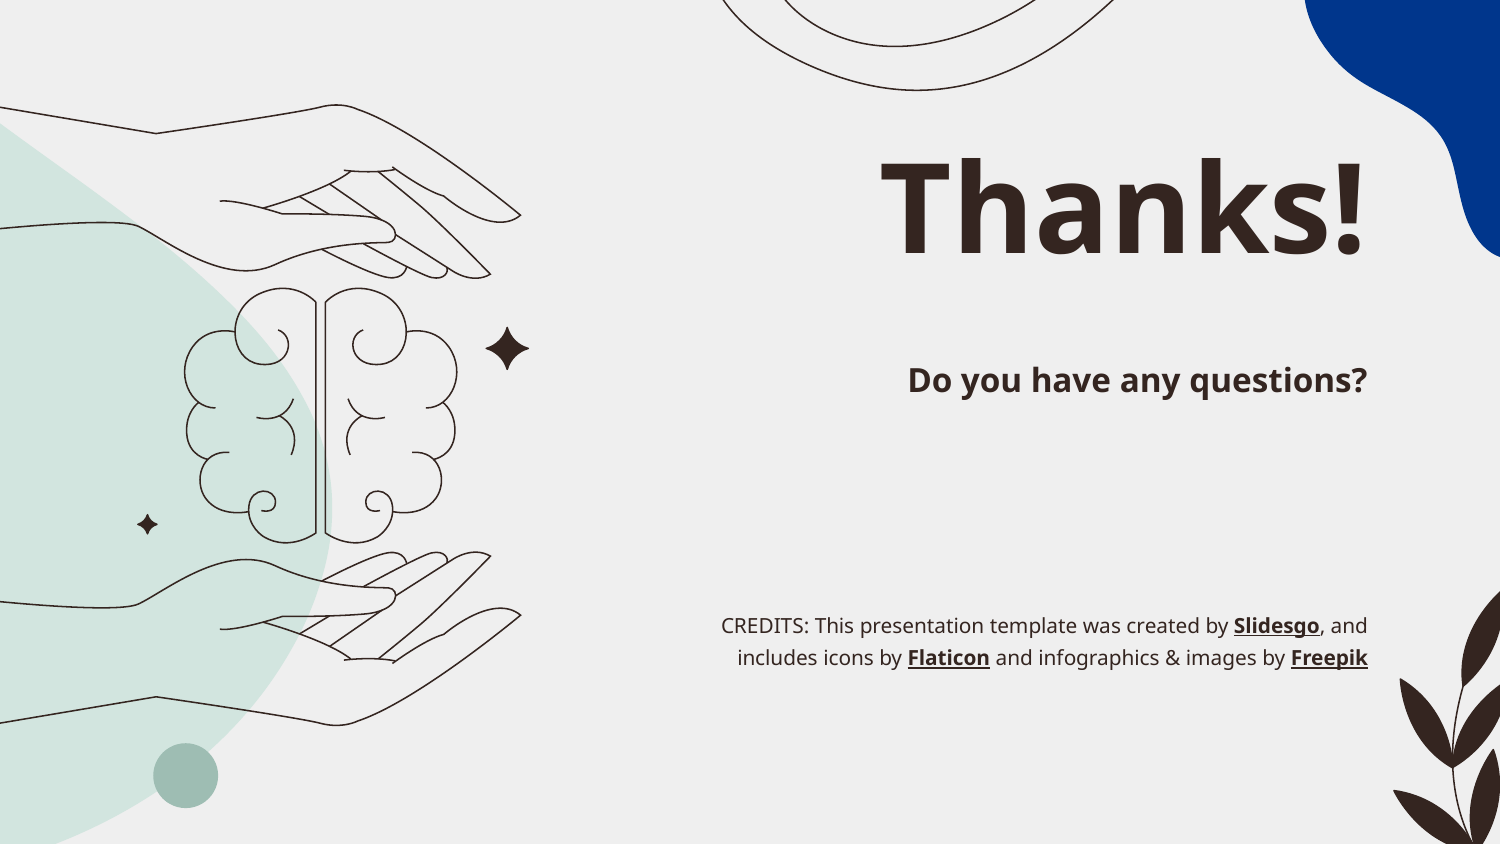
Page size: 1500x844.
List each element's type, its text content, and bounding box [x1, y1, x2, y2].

subtitle Do you have any questions? [651, 277, 1384, 476]
title Thanks! [651, 113, 1384, 264]
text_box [137, 327, 529, 535]
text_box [0, 94, 521, 736]
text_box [0, 744, 333, 844]
